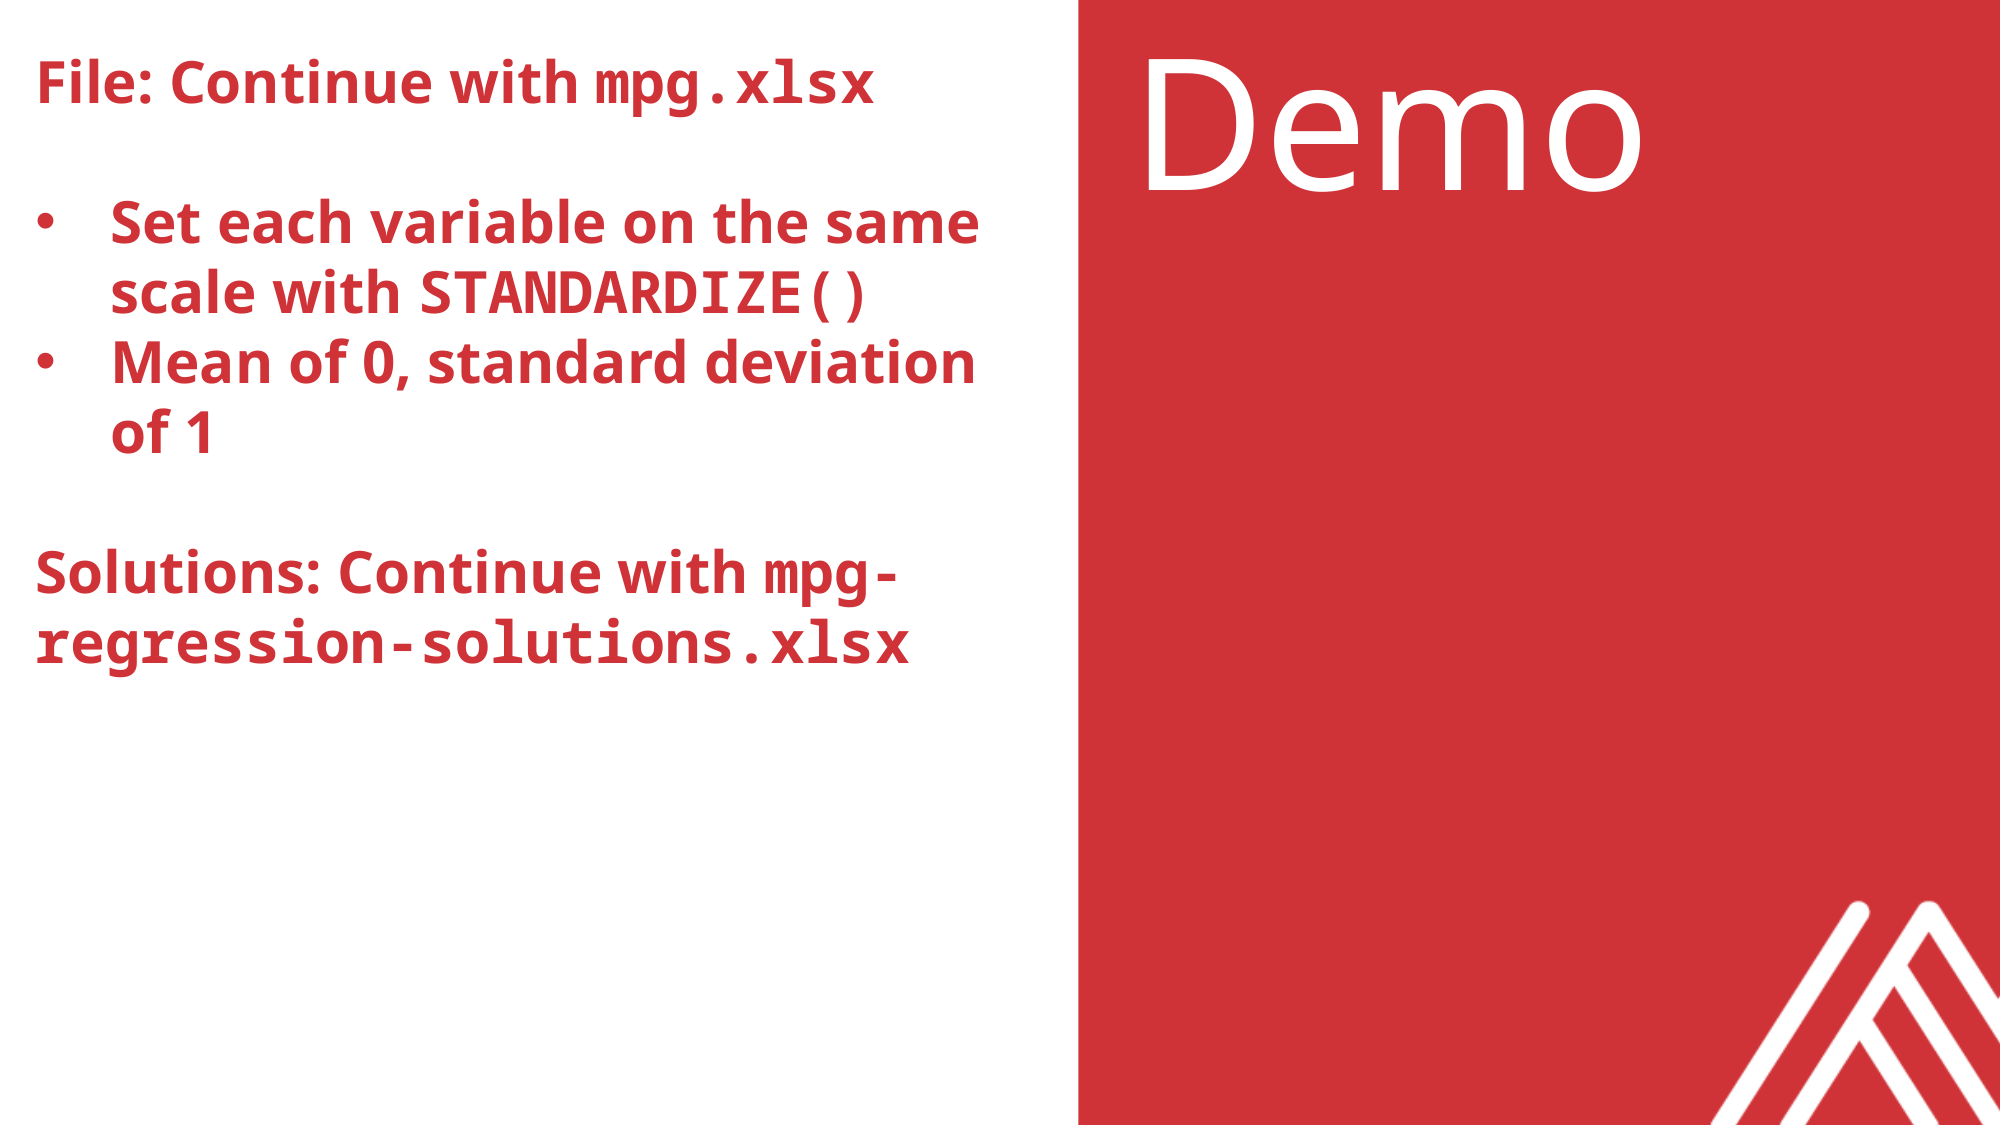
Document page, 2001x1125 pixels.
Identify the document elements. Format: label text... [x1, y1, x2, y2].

text_box [1077, 0, 2000, 1125]
picture [1703, 825, 2000, 1125]
text_box Demo [1116, 0, 1793, 235]
text_box File: Continue with mpg.xlsx Set each variable on the same scale with STANDARDIZE() Mean of 0, standard deviation of 1 Solutions: Continue with mpg-regression-solutions.xlsx [20, 38, 1037, 1033]
